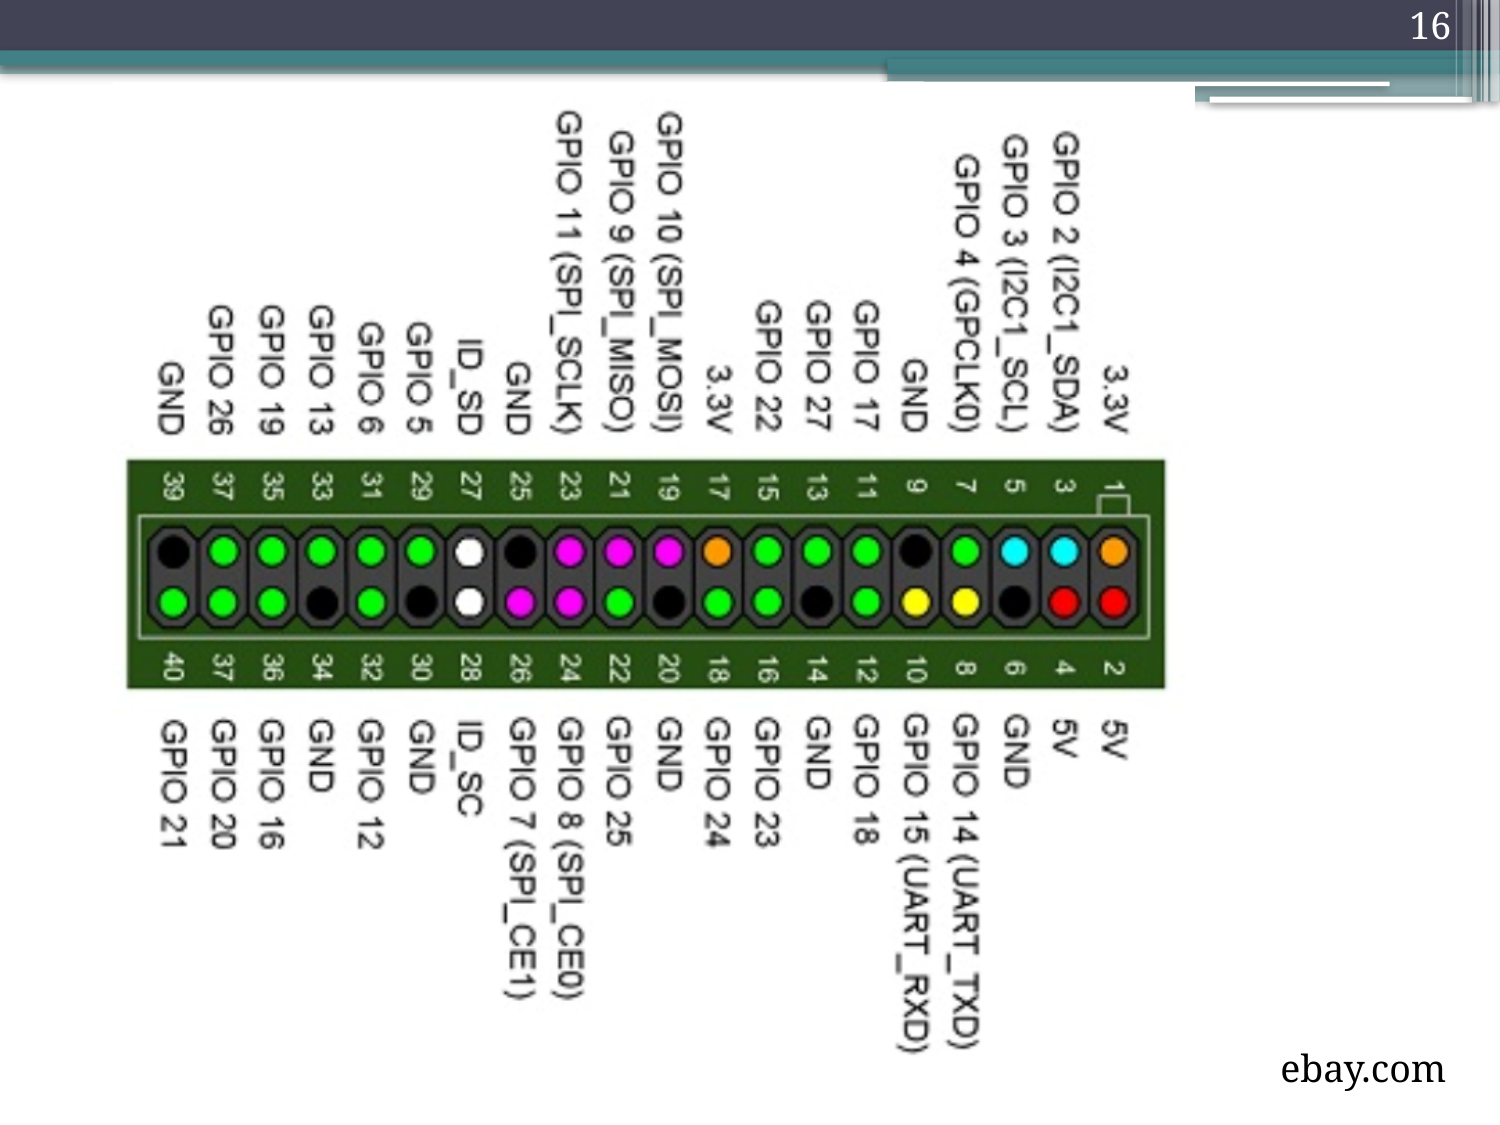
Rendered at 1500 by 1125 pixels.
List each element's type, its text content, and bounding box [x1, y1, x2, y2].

text_box ebay.com [1265, 1037, 1462, 1098]
picture [112, 48, 1195, 1125]
slide_number 16 [1341, 0, 1466, 61]
